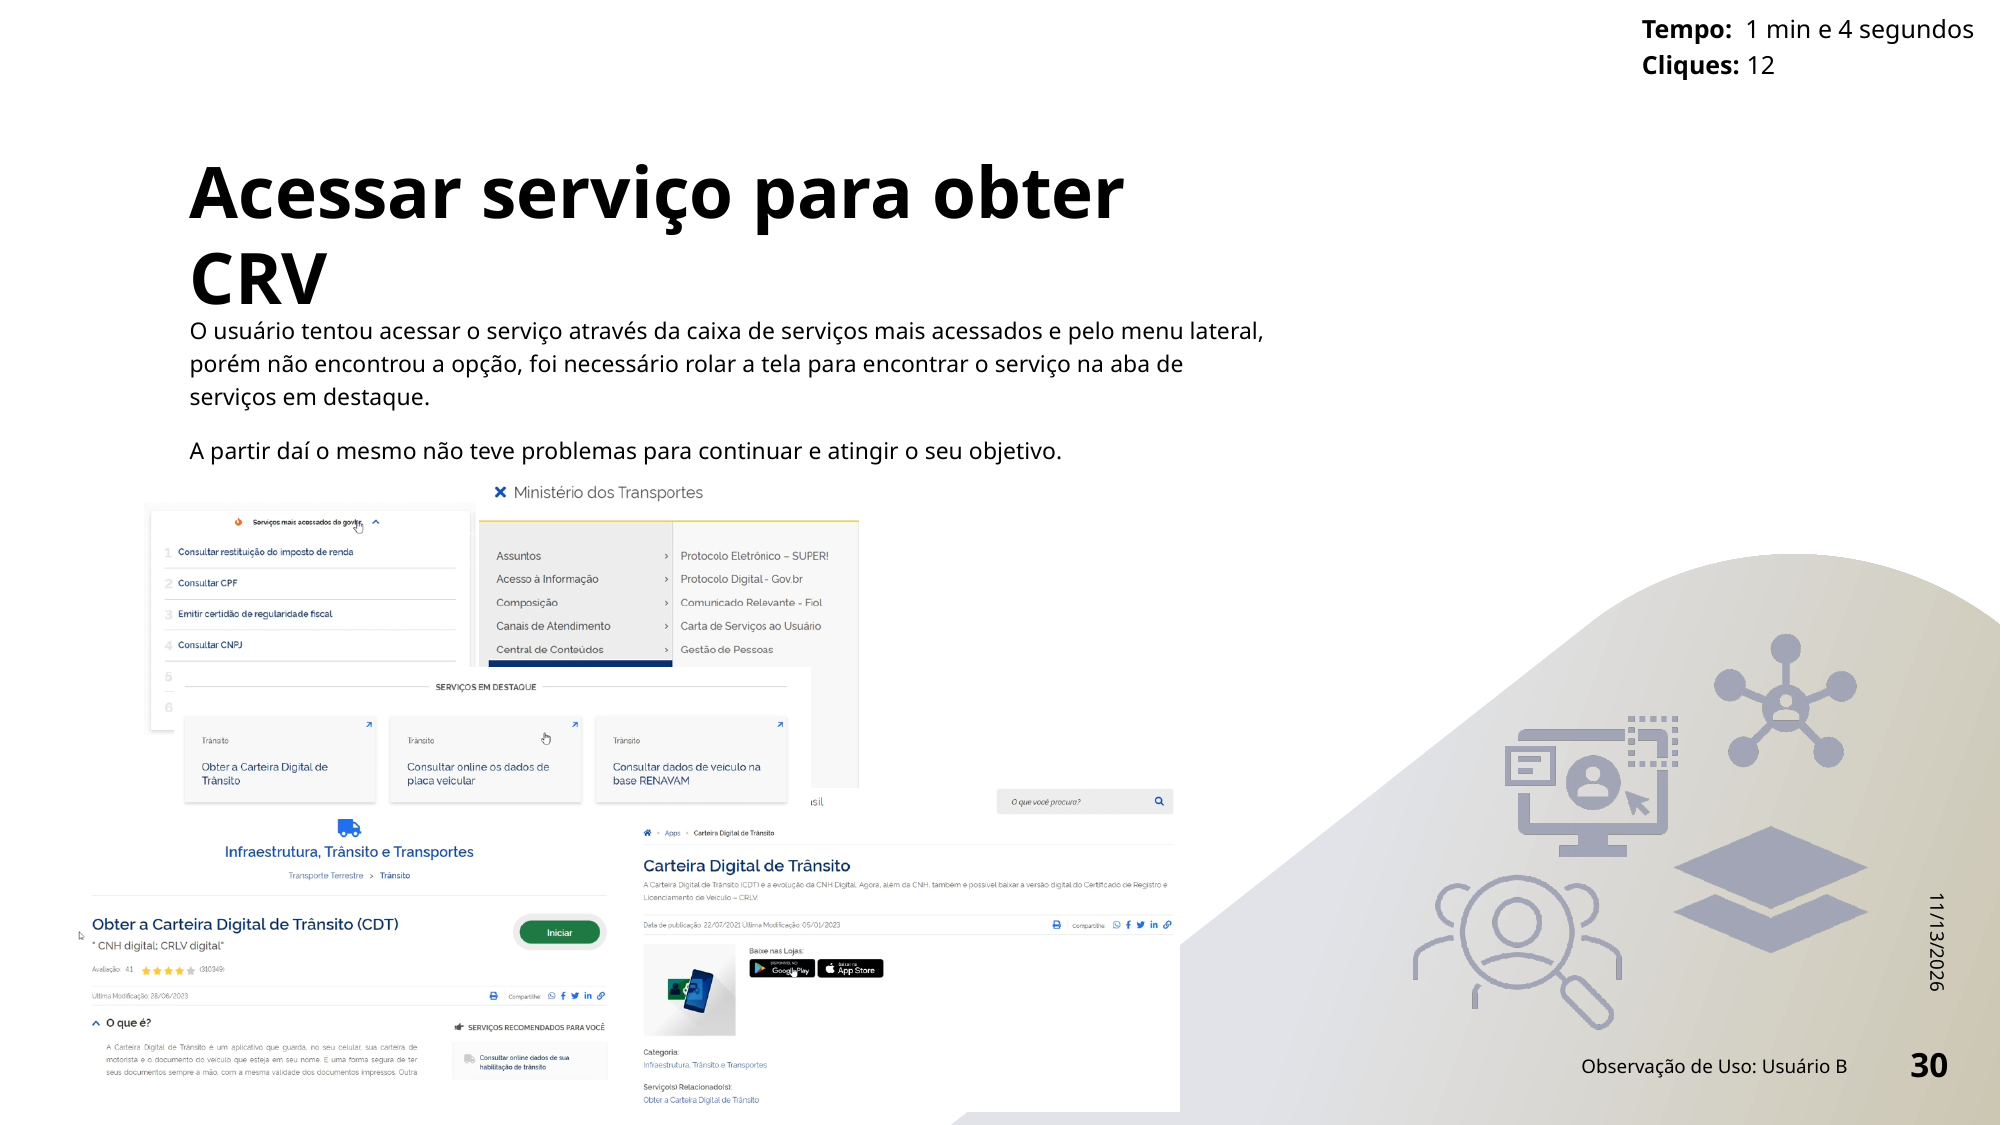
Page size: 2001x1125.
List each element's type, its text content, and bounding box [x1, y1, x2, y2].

title Acessar serviço para obter CRV [174, 139, 1192, 303]
slide_number 30 [1862, 1036, 1964, 1097]
text_box Tempo: 1 min e 4 segundos Cliques: 12 [1626, 0, 2000, 128]
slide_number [1906, 571, 1967, 1008]
subtitle O usuário tentou acessar o serviço através da caixa de serviços mais acessados e pelo menu lateral, porém não encontrou a opção, foi necessário rolar a tela para encontrar o serviço na aba de serviços em destaque. A partir daí o mesmo não teve problemas para continuar e atingir o seu objetivo. [174, 303, 1293, 576]
picture [36, 469, 1180, 1112]
picture [1398, 611, 1875, 1069]
footer Observação de Uso: Usuário B [1412, 1036, 1862, 1097]
